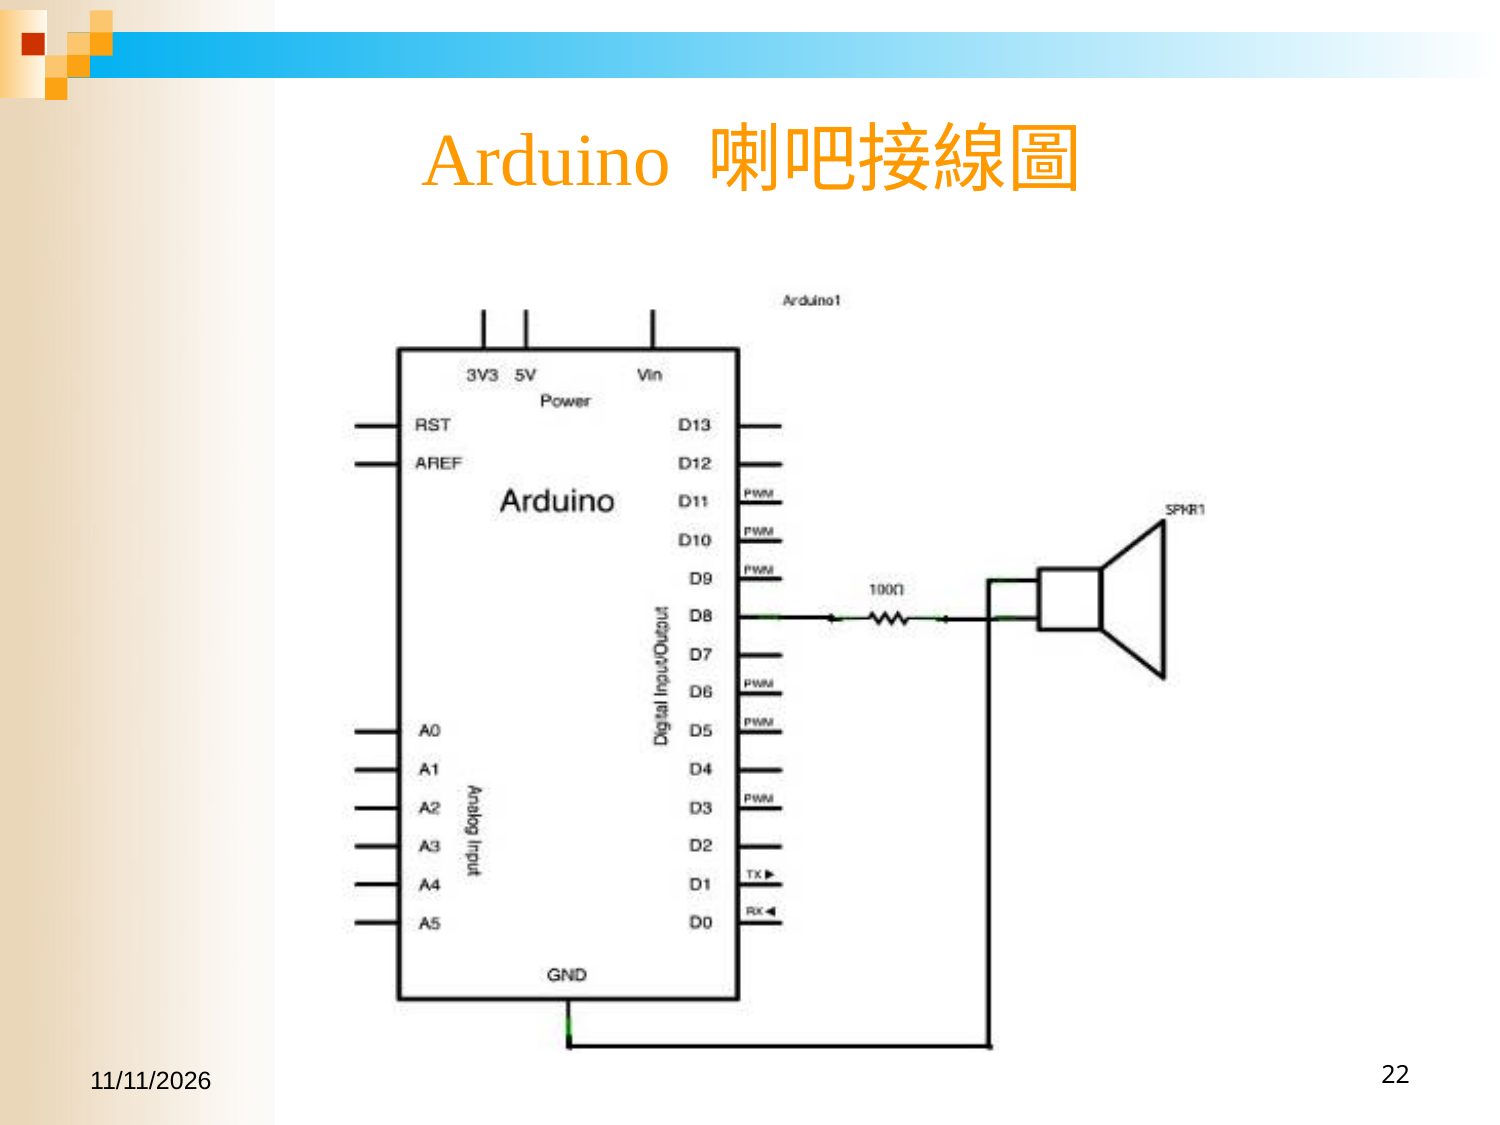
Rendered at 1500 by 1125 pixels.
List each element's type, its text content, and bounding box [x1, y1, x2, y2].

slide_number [75, 1024, 425, 1103]
title Arduino 喇吧接線圖 [76, 42, 1427, 268]
slide_number 22 [1074, 1025, 1425, 1100]
picture [277, 228, 1207, 1054]
